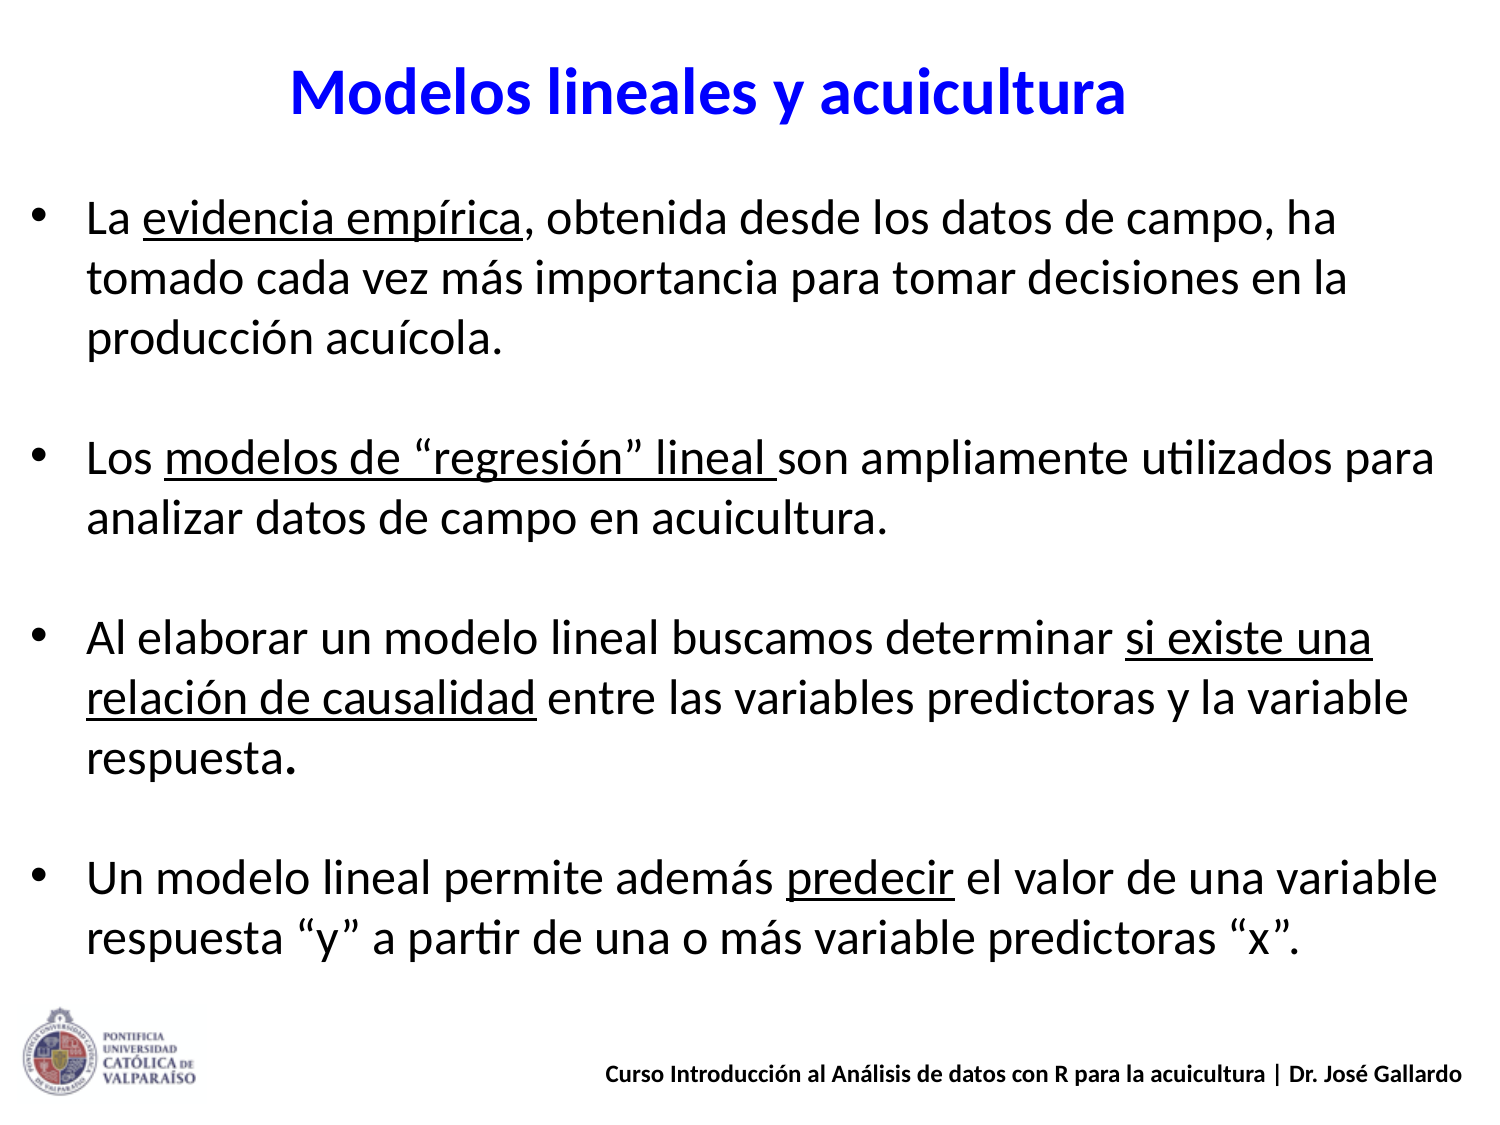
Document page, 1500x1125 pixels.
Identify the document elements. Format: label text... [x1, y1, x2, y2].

picture [17, 1032, 207, 1104]
text_box La evidencia empírica, obtenida desde los datos de campo, ha tomado cada vez más importancia para tomar decisiones en la producción acuícola. Los modelos de “regresión” lineal son ampliamente utilizados para analizar datos de campo en acuicultura. Al elaborar un modelo lineal buscamos determinar si existe una relación de causalidad entre las variables predictoras y la variable respuesta. Un modelo lineal permite además predecir el valor de una variable respuesta “y” a partir de una o más variable predictoras “x”. [15, 176, 1500, 1032]
title Modelos lineales y acuicultura [161, 0, 1256, 176]
